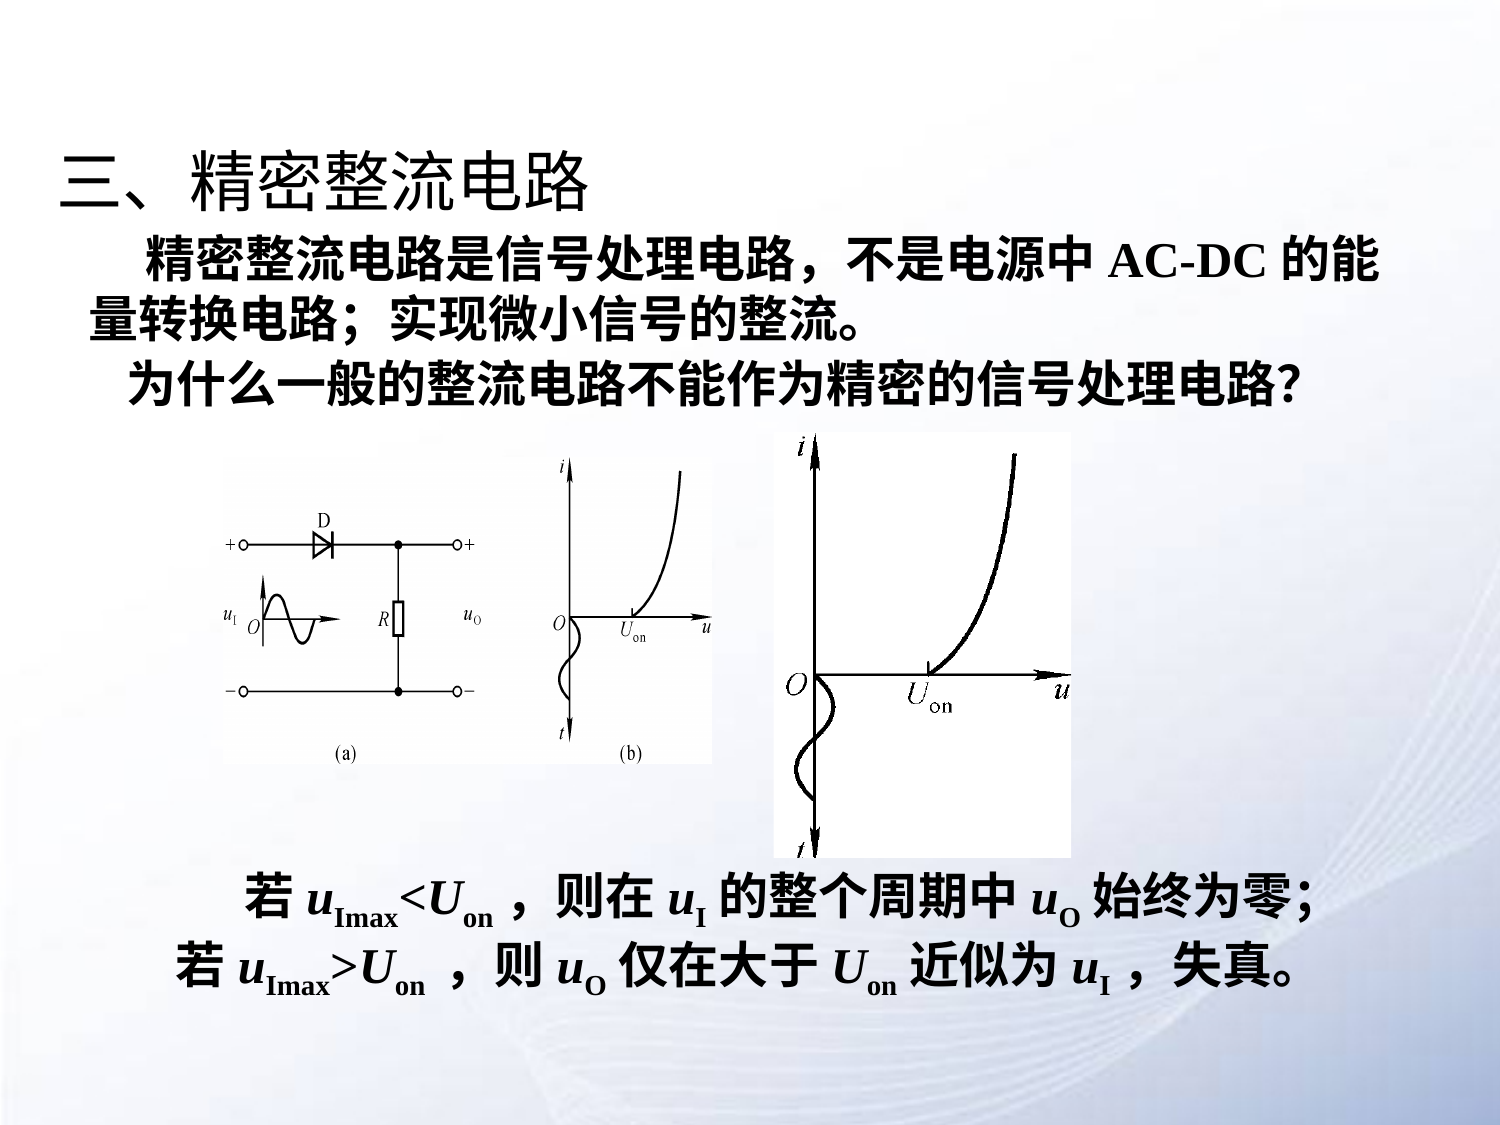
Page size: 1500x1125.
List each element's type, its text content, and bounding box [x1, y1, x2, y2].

picture [0, 0, 1500, 1125]
text_box 若uImax<Uon，则在uI的整个周期中uO始终为零；若uImax>Uon ，则uO仅在大于Uon近似为uI，失真。 [161, 857, 1362, 1009]
title 三、精密整流电路 [40, 136, 1149, 223]
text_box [223, 457, 712, 764]
text_box 为什么一般的整流电路不能作为精密的信号处理电路？ [111, 355, 1437, 420]
text_box 精密整流电路是信号处理电路，不是电源中AC-DC的能量转换电路；实现微小信号的整流。 [73, 219, 1437, 355]
